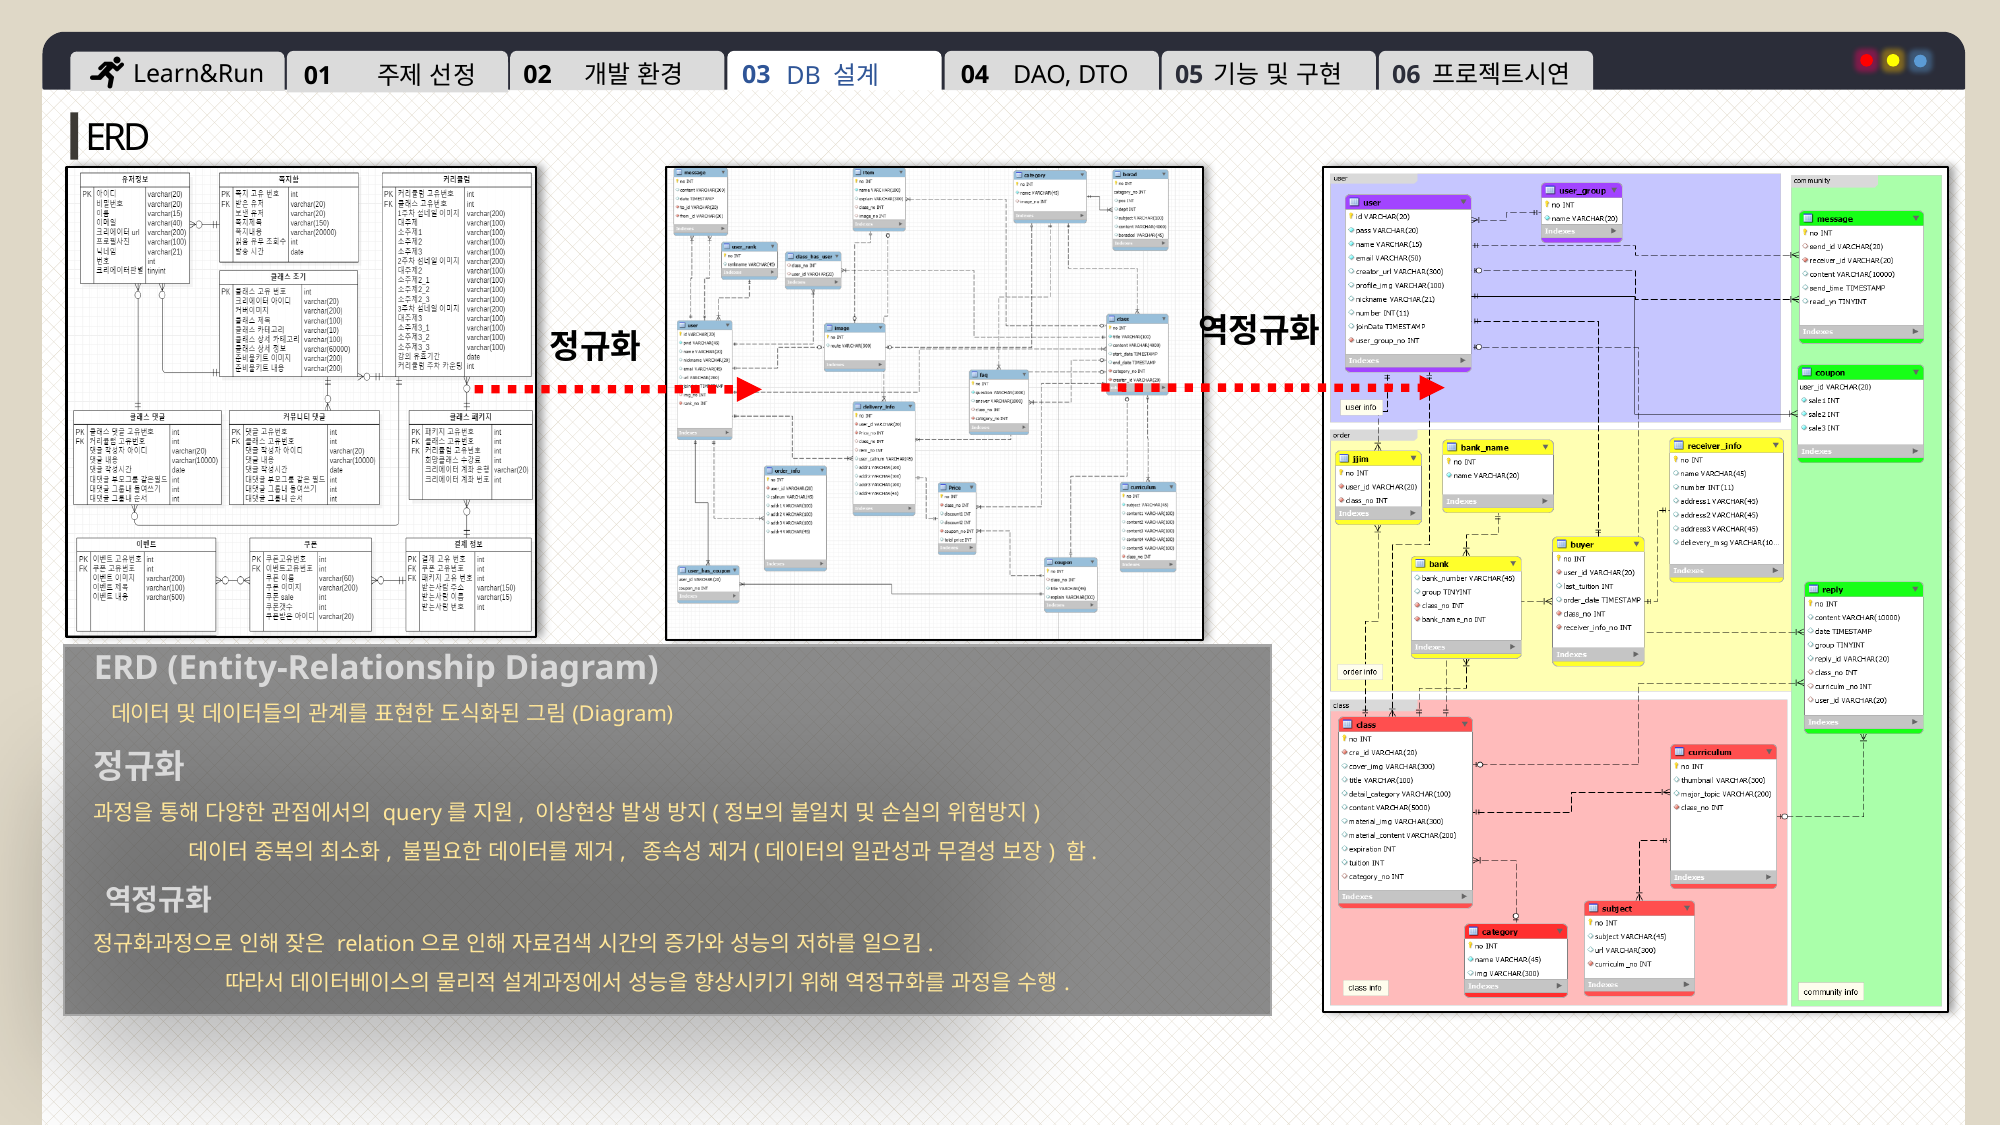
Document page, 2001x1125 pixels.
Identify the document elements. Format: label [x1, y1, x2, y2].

text_box [42, 31, 1966, 1125]
text_box [89, 49, 293, 96]
text_box [70, 105, 426, 166]
picture [667, 167, 1202, 639]
picture [1323, 167, 1948, 1012]
picture [67, 167, 536, 636]
